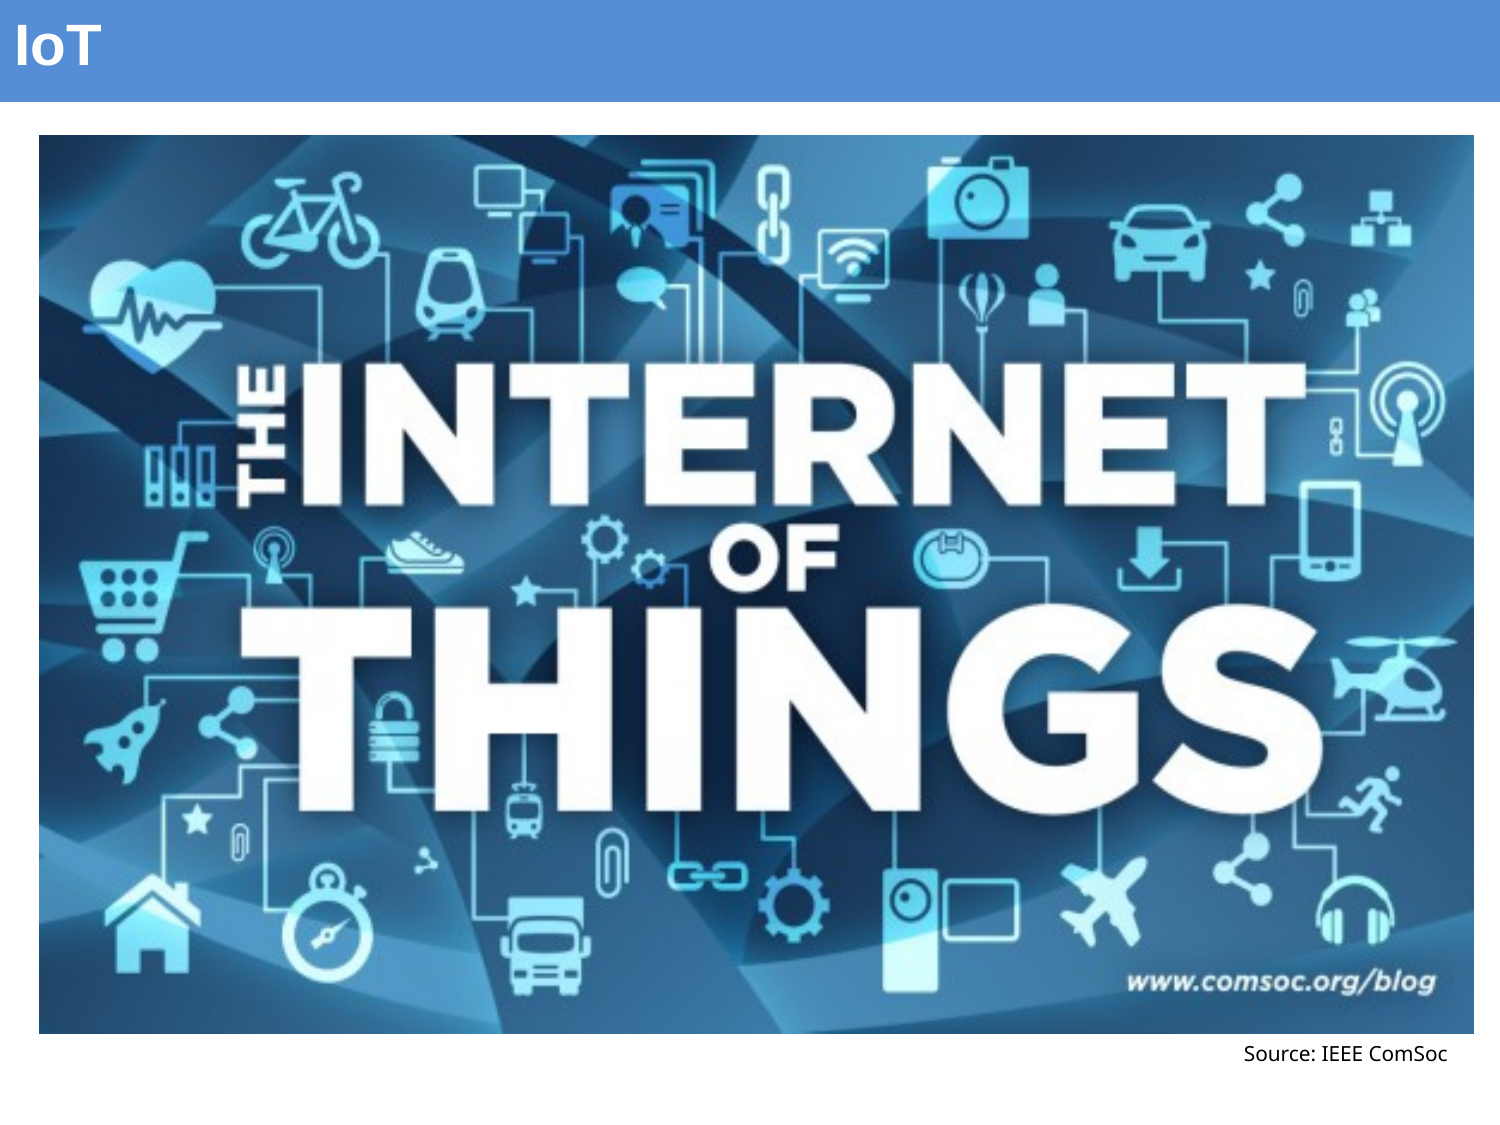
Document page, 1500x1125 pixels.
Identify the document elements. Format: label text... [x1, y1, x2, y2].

title IoT [0, 0, 1500, 102]
text_box Source: IEEE ComSoc [733, 1041, 1464, 1075]
picture [39, 135, 1474, 1034]
